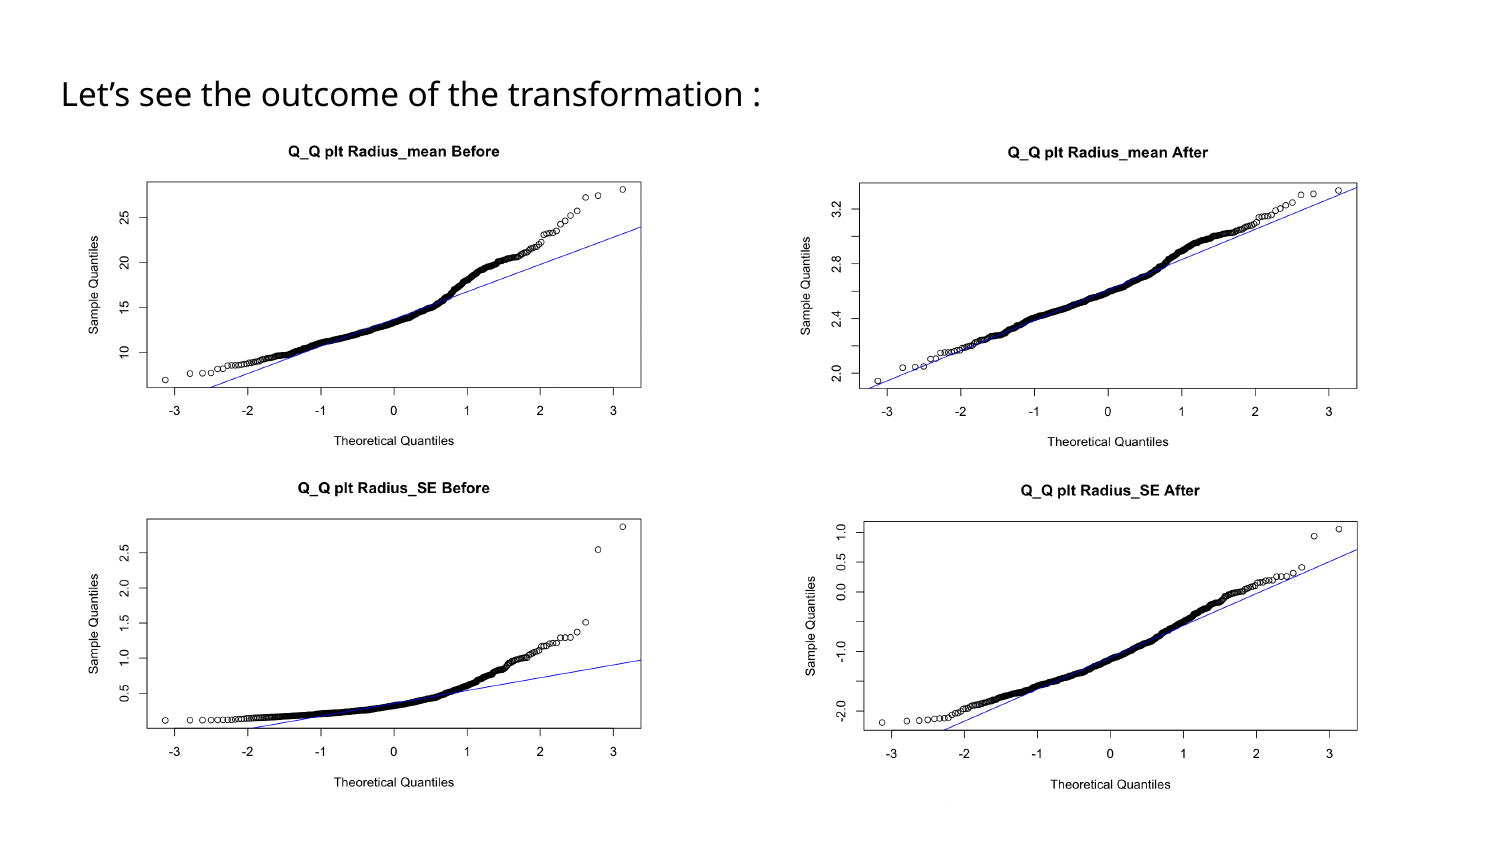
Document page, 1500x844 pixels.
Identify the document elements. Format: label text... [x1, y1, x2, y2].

picture [800, 467, 1390, 809]
picture [84, 120, 673, 810]
text_box Let’s see the outcome of the transformation : [45, 58, 1130, 129]
picture [795, 128, 1390, 466]
